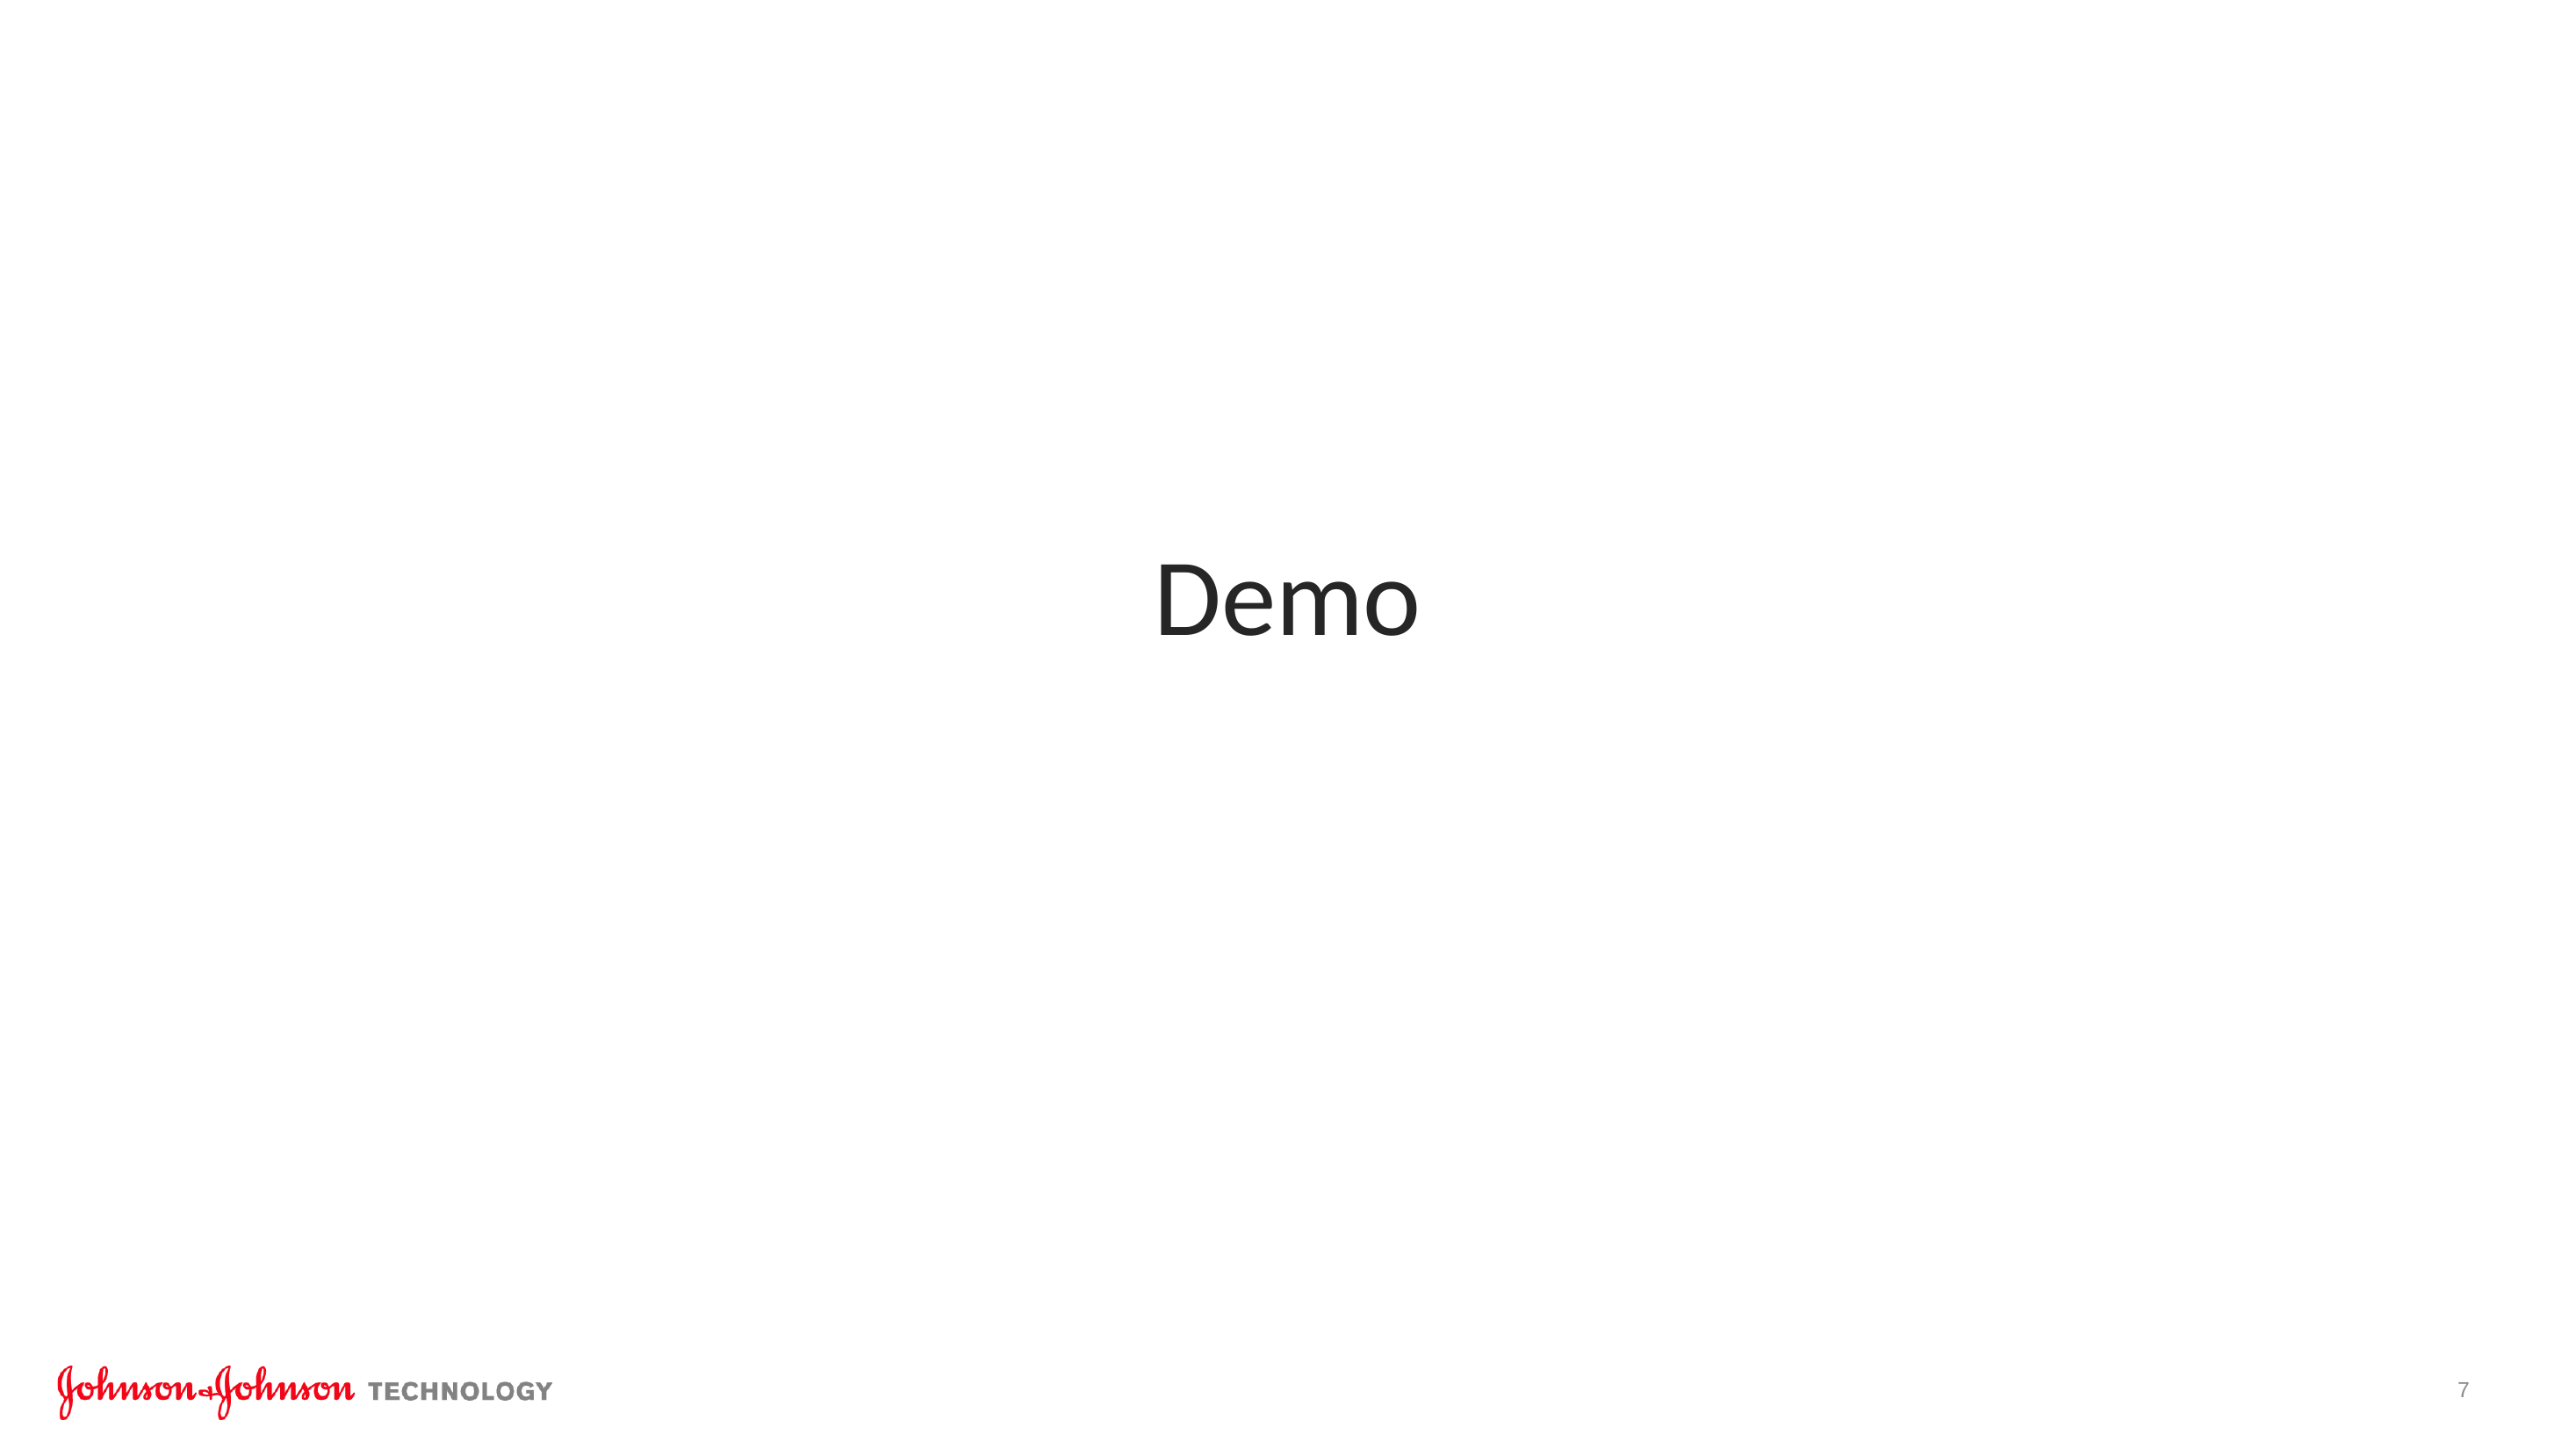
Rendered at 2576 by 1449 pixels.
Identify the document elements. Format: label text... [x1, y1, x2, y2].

picture [31, 1339, 579, 1447]
list Demo [128, 234, 2447, 1258]
slide_number 7 [2407, 1350, 2521, 1428]
